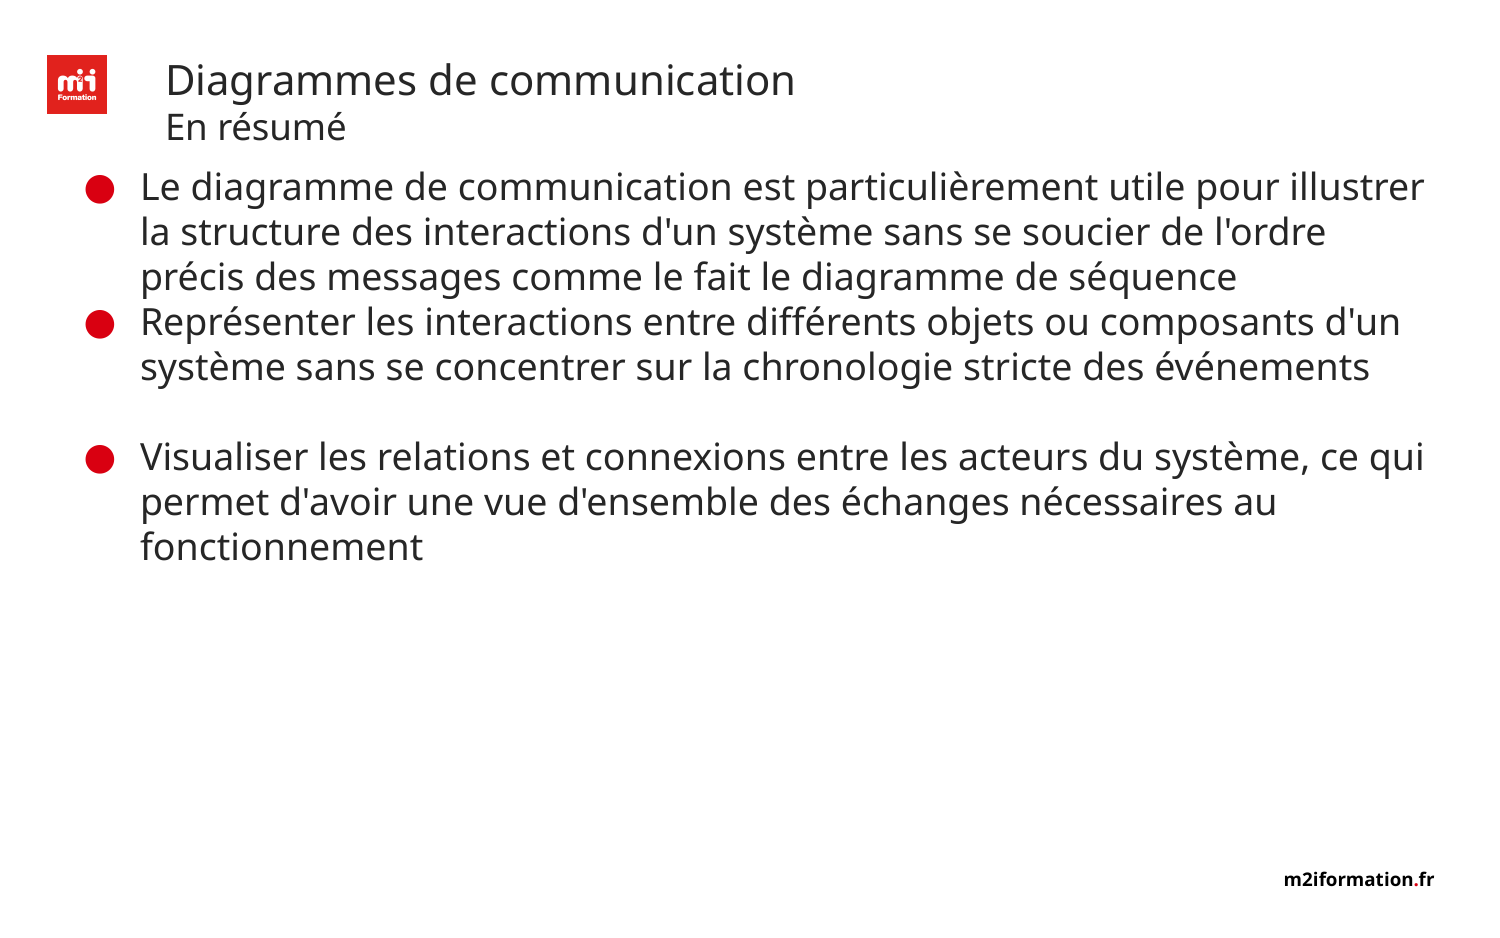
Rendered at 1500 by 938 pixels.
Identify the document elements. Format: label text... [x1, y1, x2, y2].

title Diagrammes de communication En résumé [150, 45, 1451, 155]
picture [47, 55, 107, 114]
list Le diagramme de communication est particulièrement utile pour illustrer la structure des interactions d'un système sans se soucier de l'ordre précis des messages comme le fait le diagramme de séquence Représenter les interactions entre différents objets ou composants d'un système sans se concentrer sur la chronologie stricte des événements Visualiser les relations et connexions entre les acteurs du système, ce qui permet d'avoir une vue d'ensemble des échanges nécessaires au fonctionnement [49, 155, 1451, 859]
